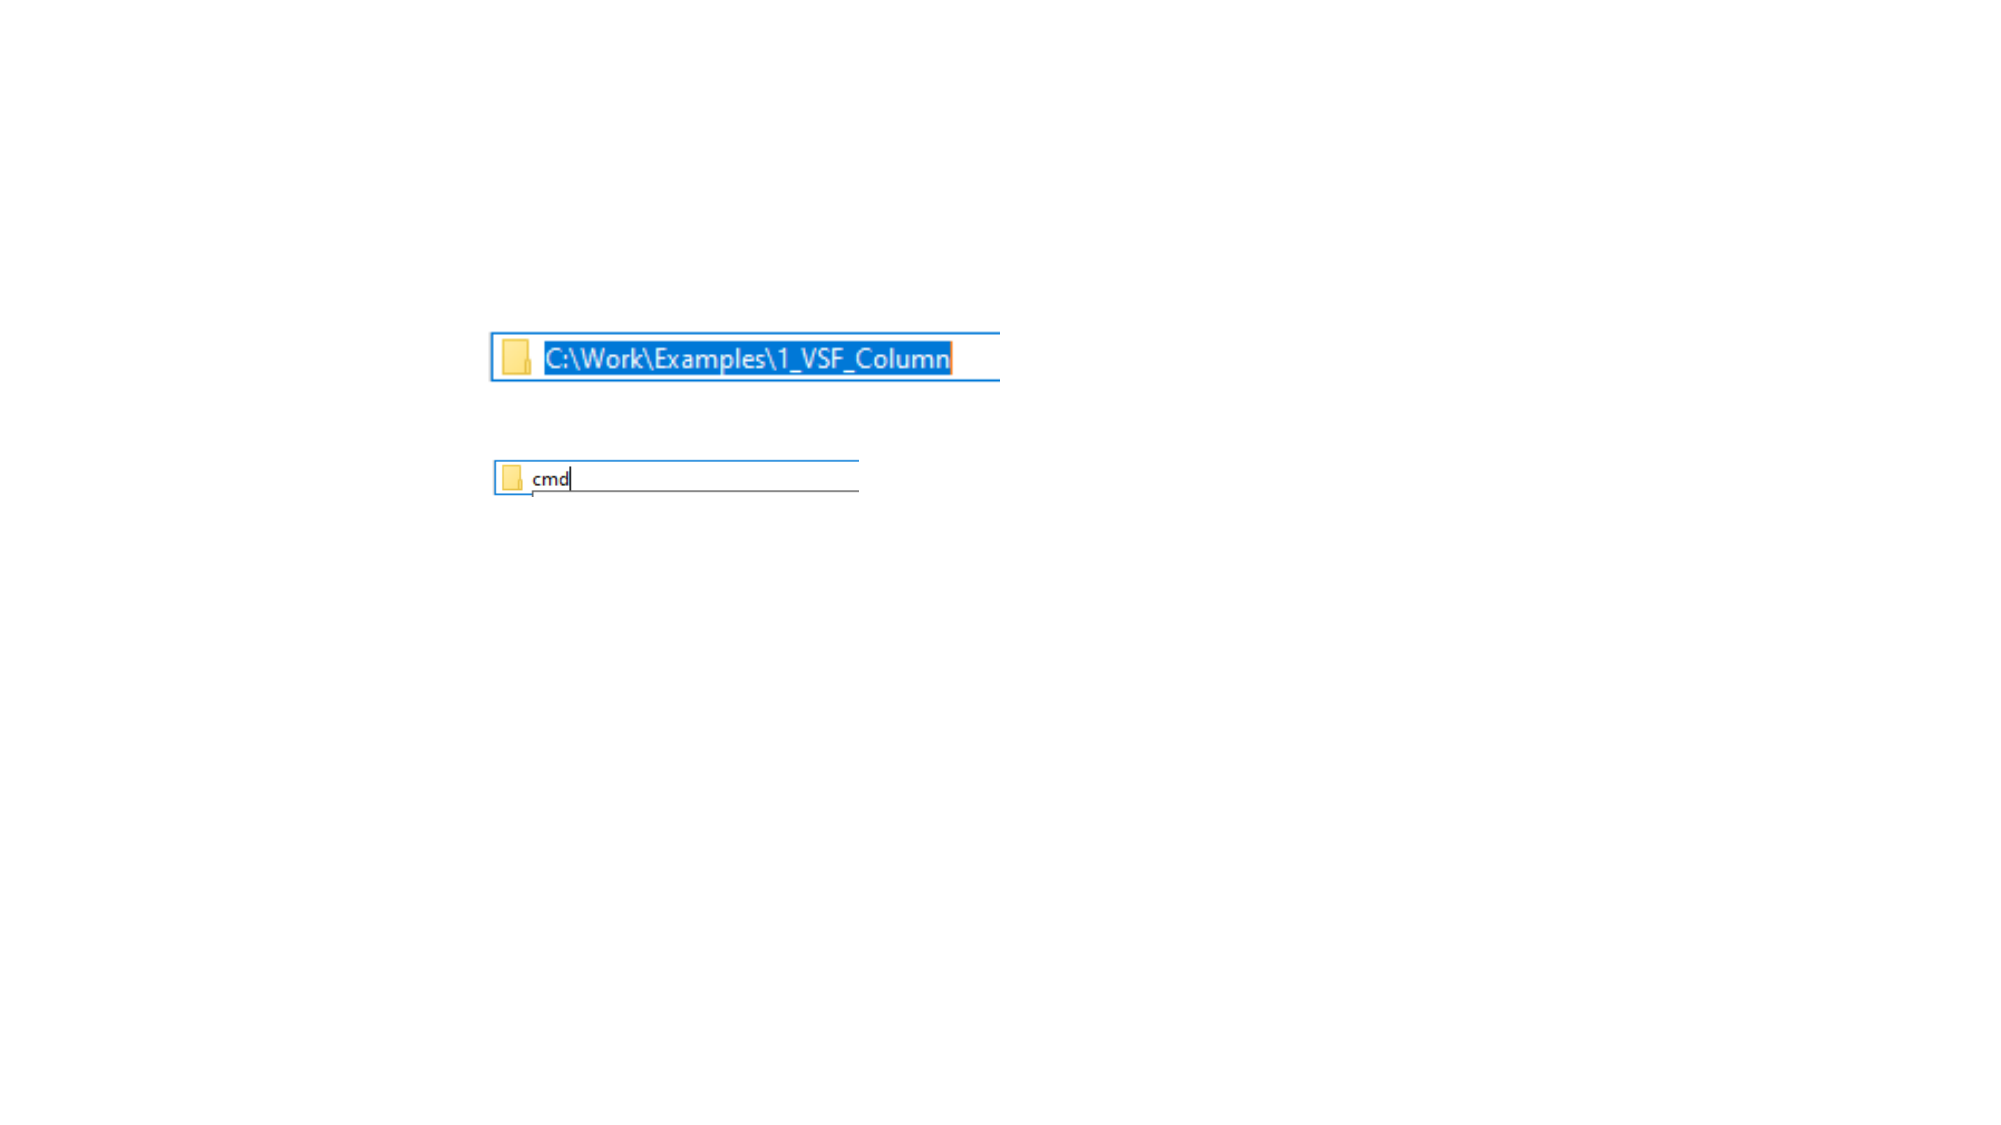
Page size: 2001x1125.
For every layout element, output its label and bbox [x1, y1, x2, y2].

picture [476, 326, 1001, 389]
picture [490, 454, 859, 497]
